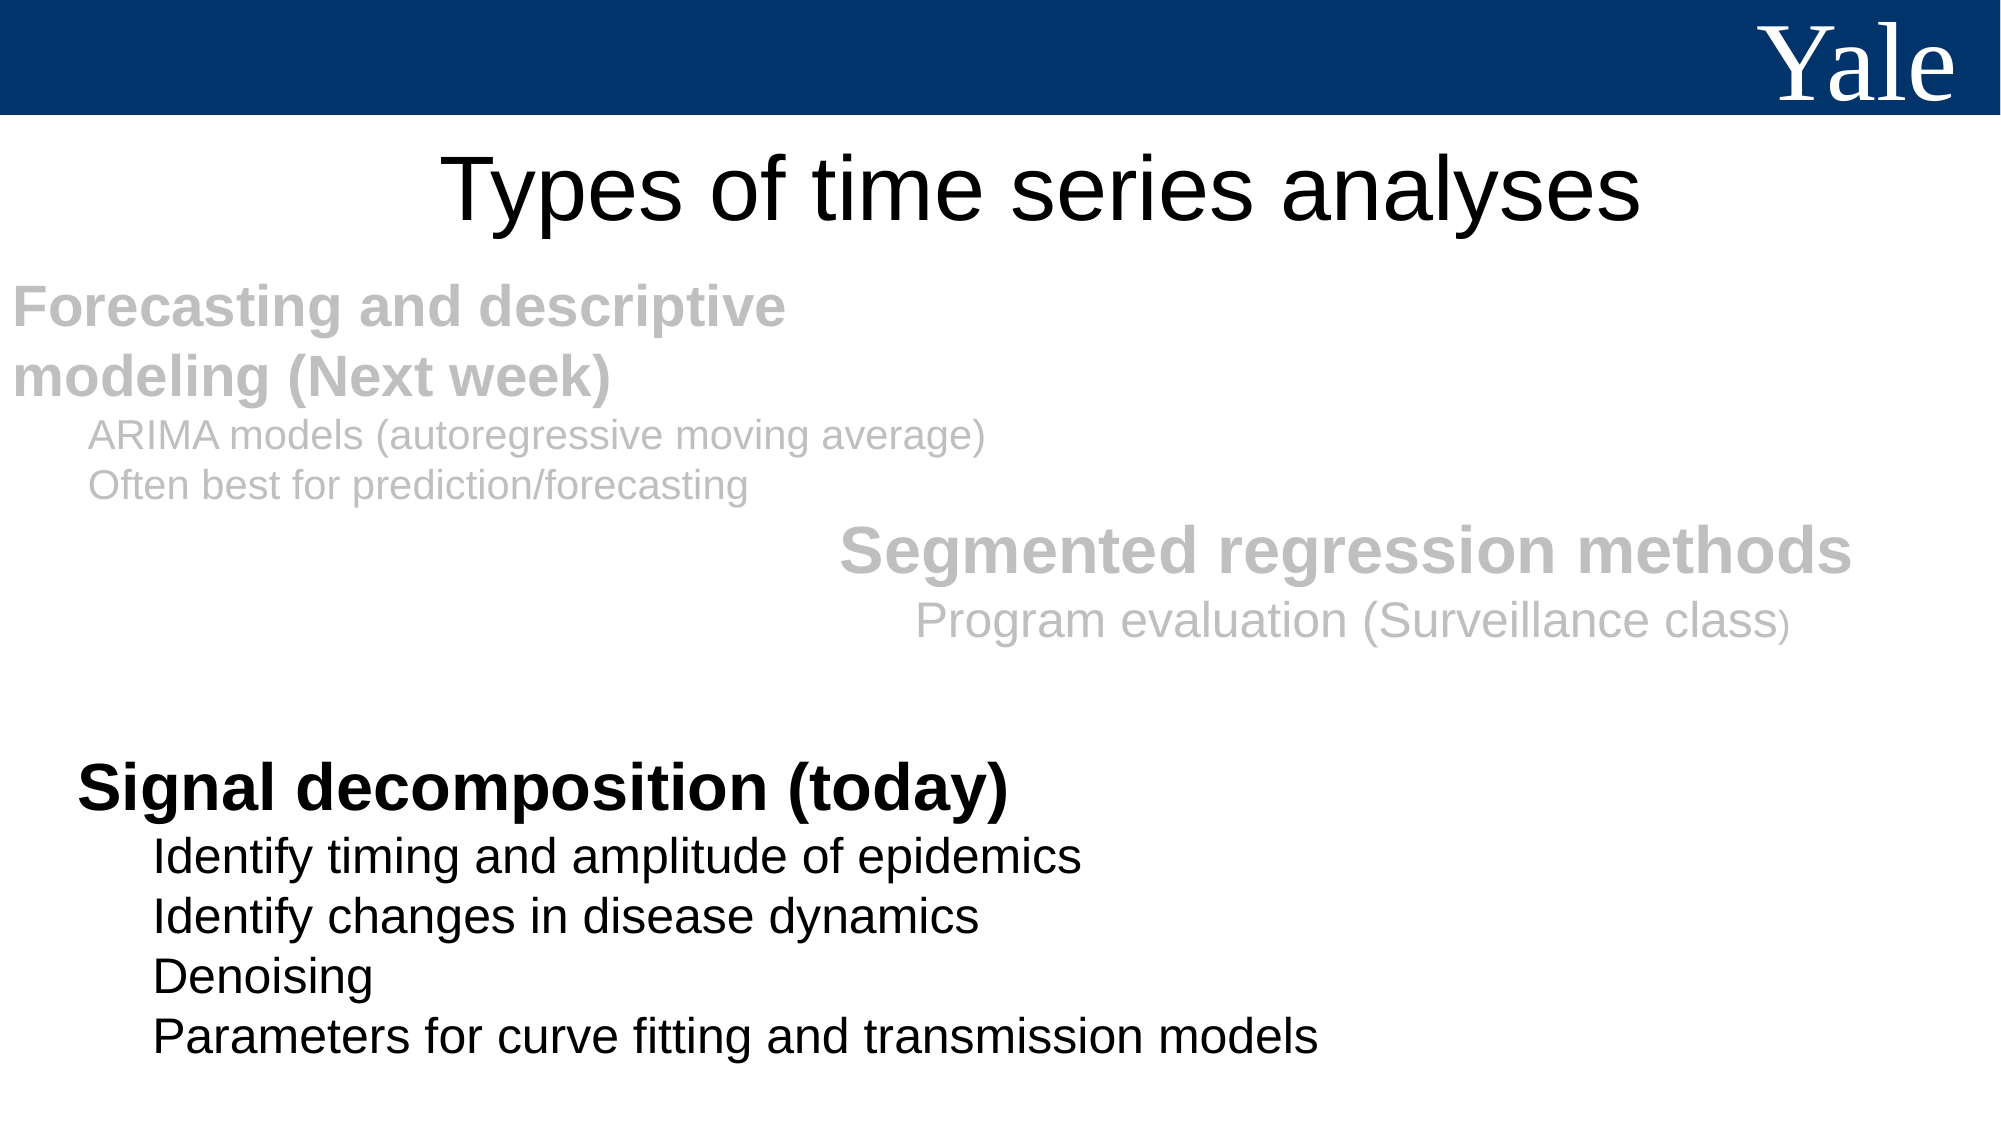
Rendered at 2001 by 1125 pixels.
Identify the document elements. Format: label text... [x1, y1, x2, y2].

text_box Signal decomposition (today) Identify timing and amplitude of epidemics Identify changes in disease dynamics Denoising Parameters for curve fitting and transmission models [62, 736, 1363, 1072]
text_box Forecasting and descriptive modeling (Next week) ARIMA models (autoregressive moving average) Often best for prediction/forecasting [0, 260, 1011, 515]
text_box Types of time series analyses [424, 121, 1775, 247]
text_box Segmented regression methods Program evaluation (Surveillance class) [824, 499, 1937, 655]
